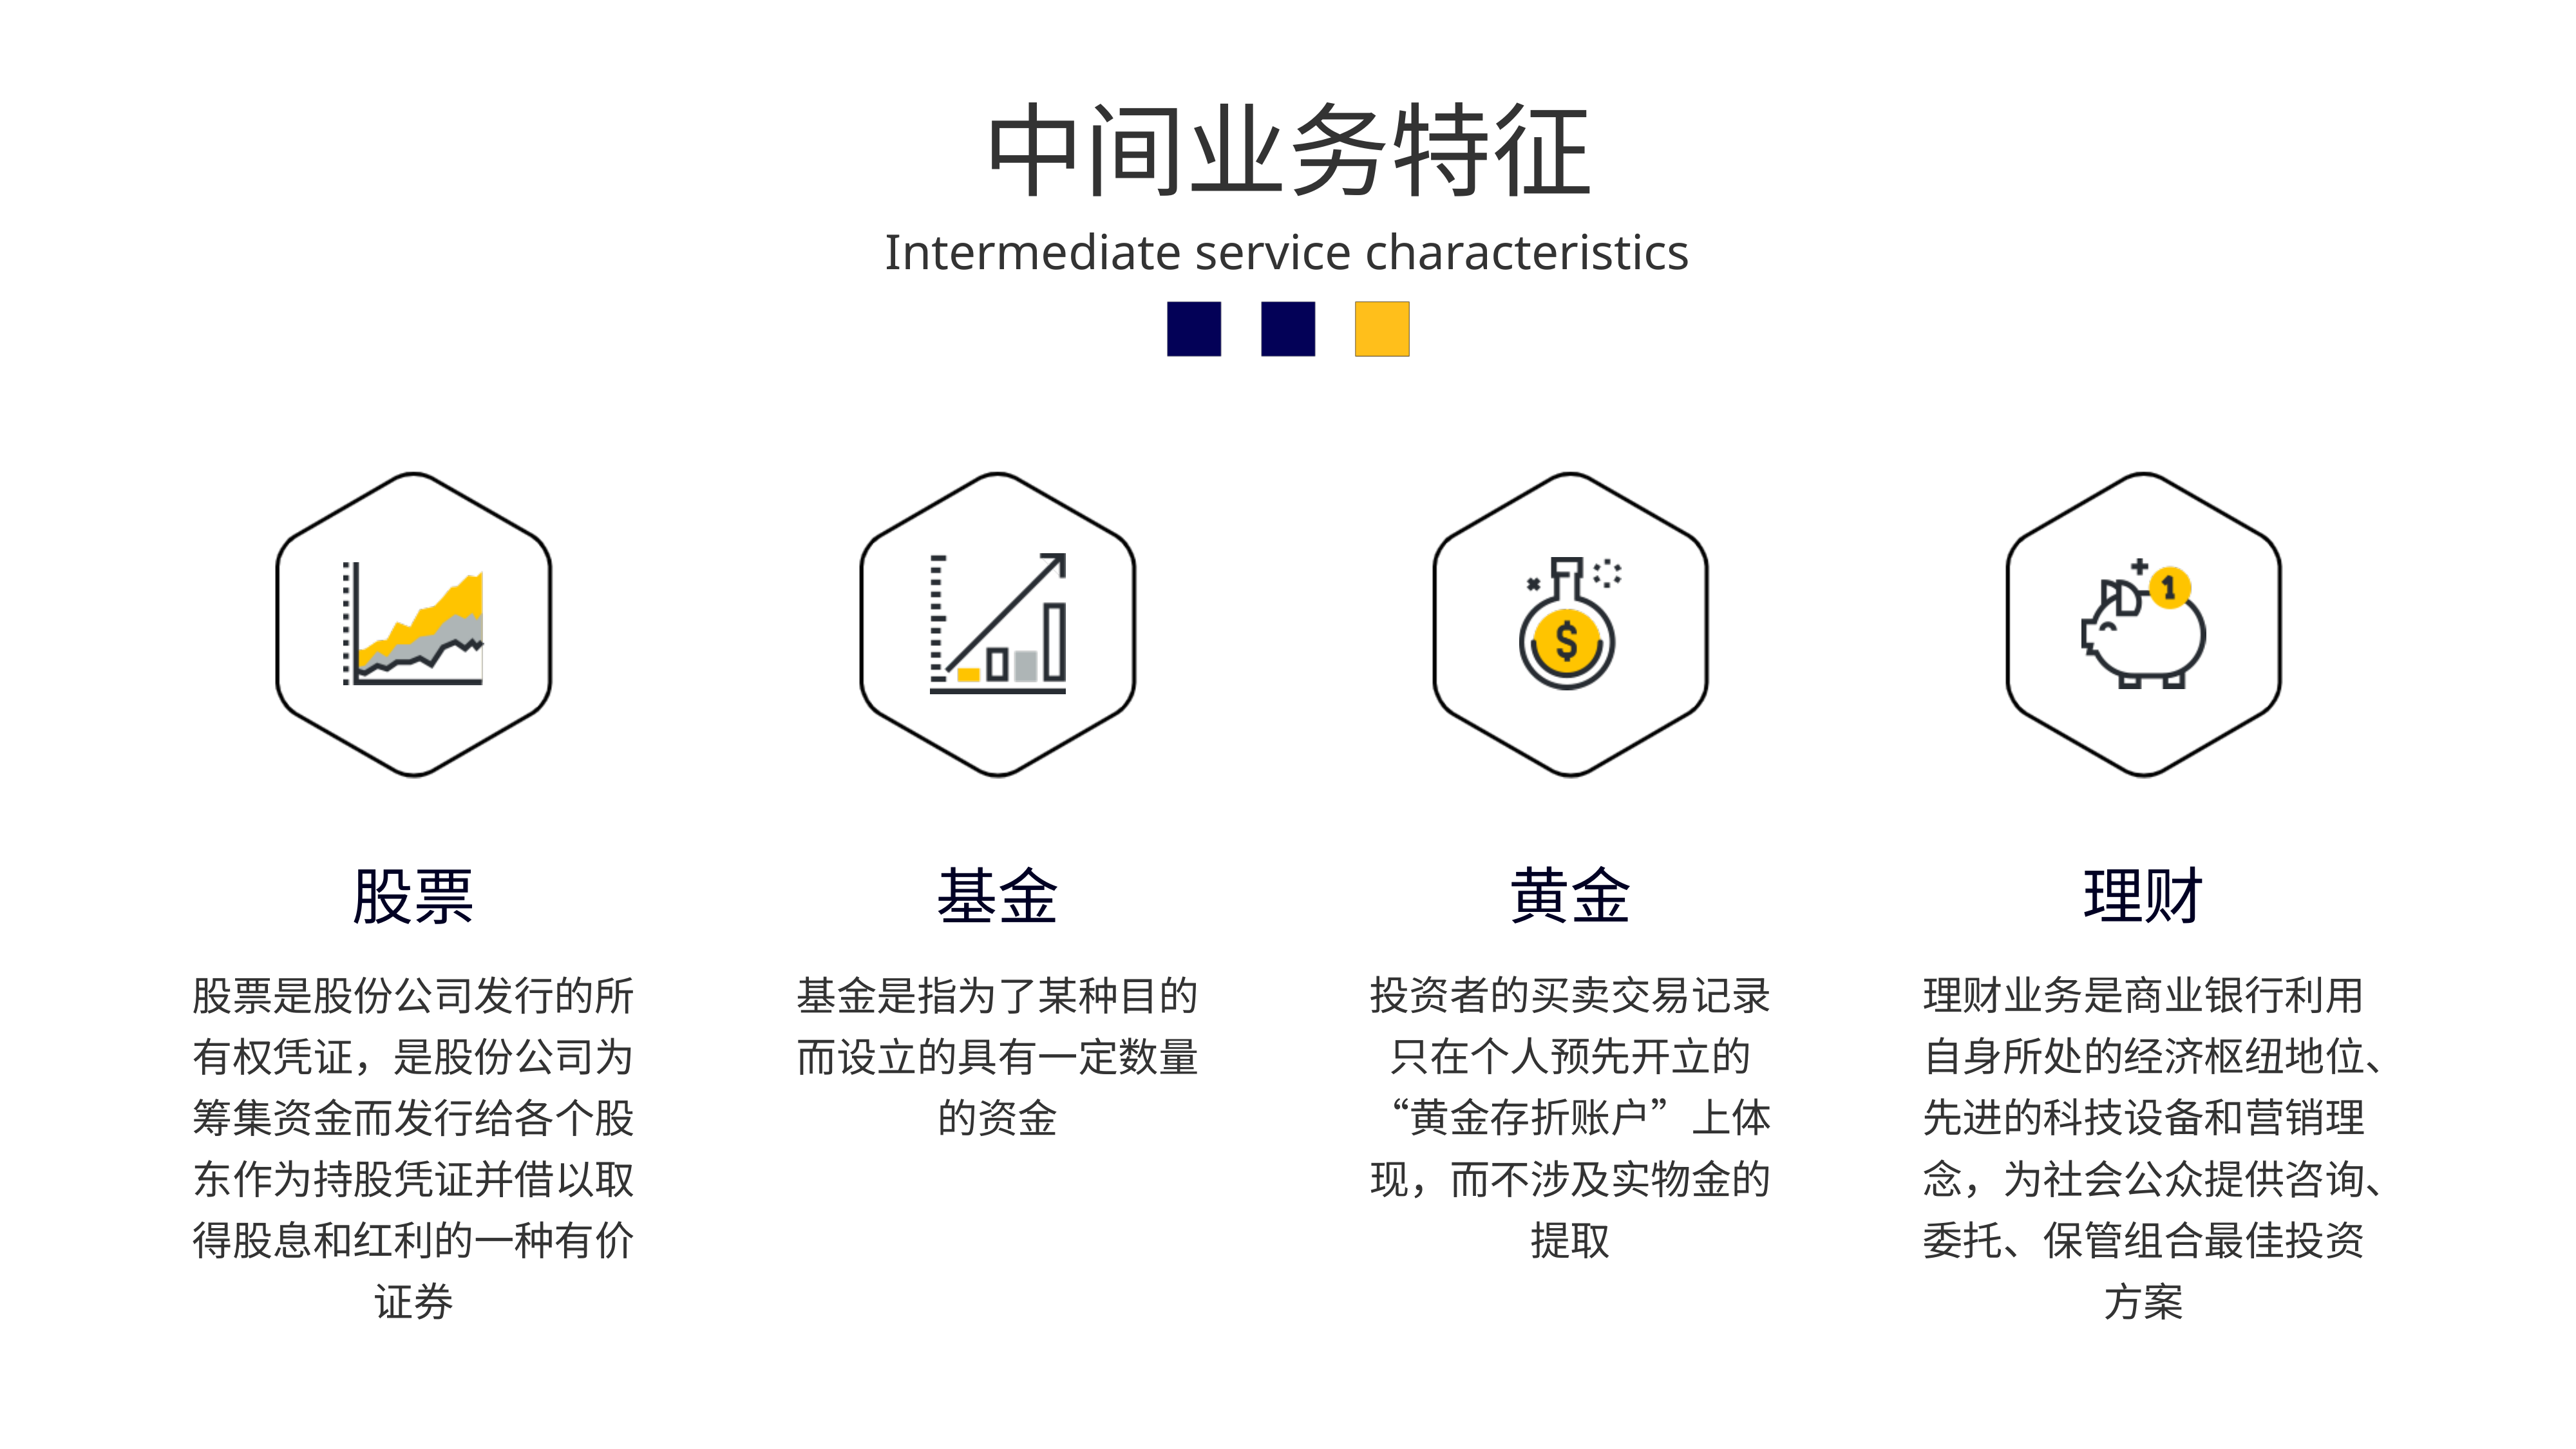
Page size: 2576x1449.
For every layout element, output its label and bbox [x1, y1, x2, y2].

text_box [1335, 469, 1806, 1205]
text_box [167, 469, 660, 1267]
text_box [1908, 469, 2380, 1327]
text_box [762, 469, 1233, 1145]
text_box [617, 110, 1959, 359]
